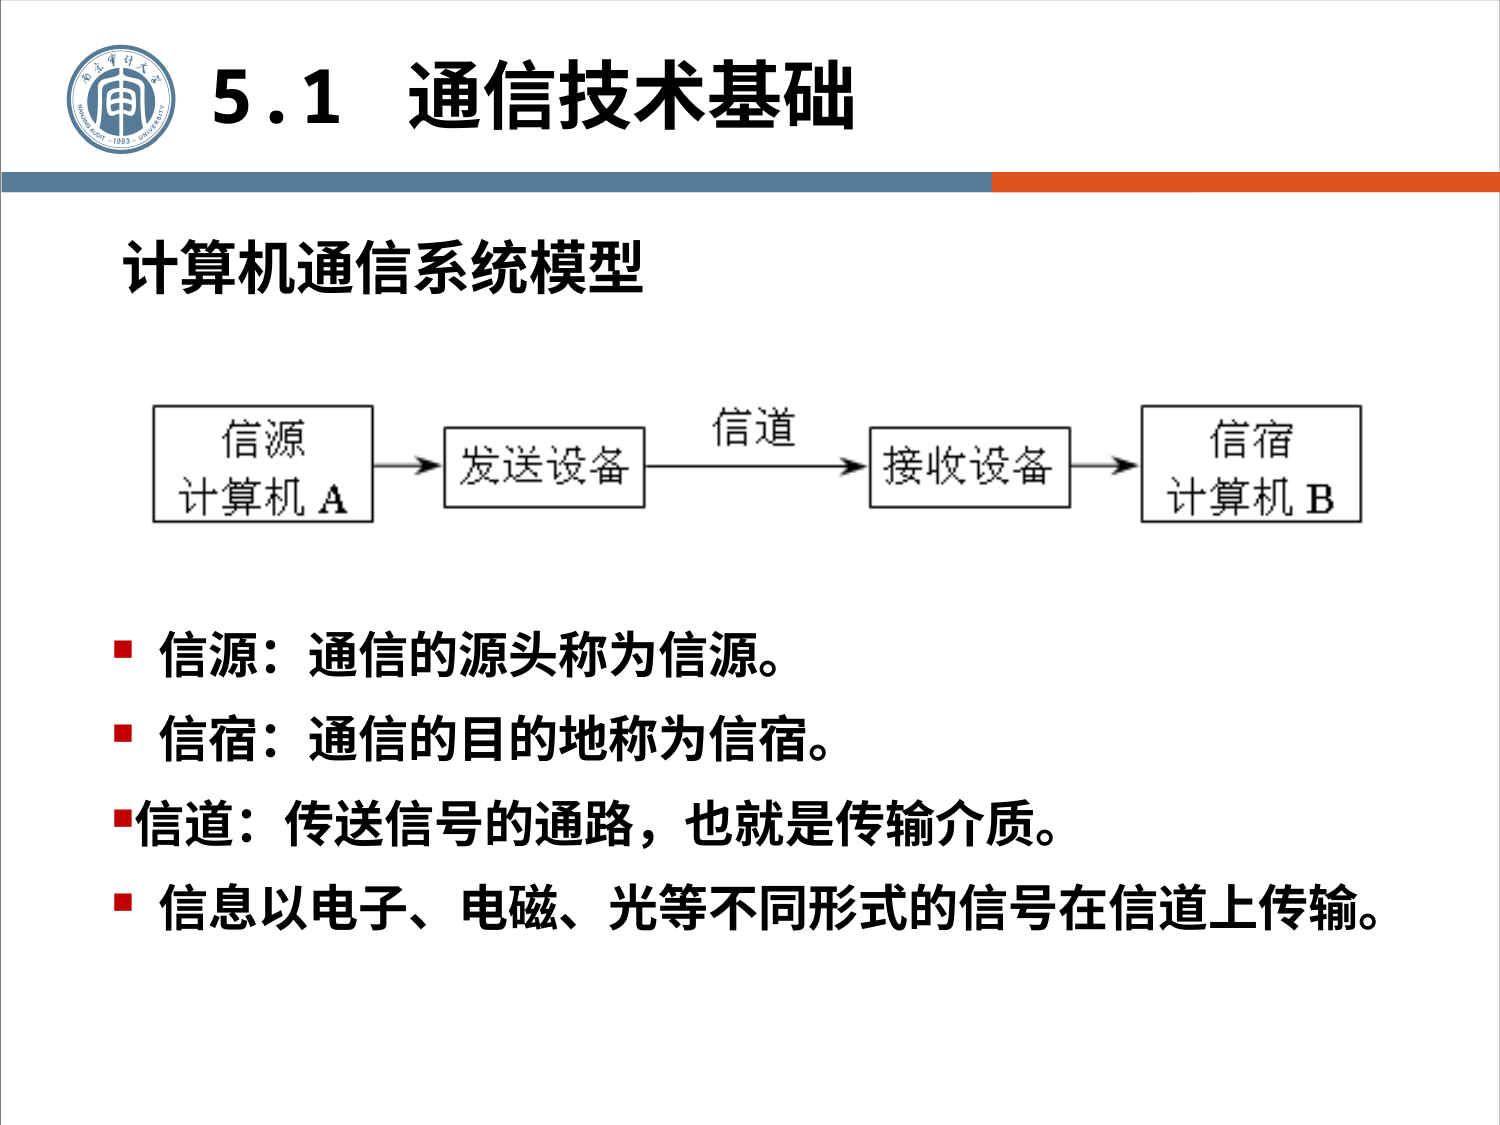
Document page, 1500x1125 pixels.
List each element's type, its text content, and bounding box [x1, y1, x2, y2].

text_box 计算机通信系统模型 [62, 223, 690, 308]
text_box 5.1 通信技术基础 [195, 41, 873, 147]
picture [0, 0, 1500, 1125]
text_box 信源：通信的源头称为信源。 信宿：通信的目的地称为信宿。 信道：传送信号的通路，也就是传输介质。 信息以电子、电磁、光等不同形式的信号在信道上传输。 [97, 603, 1403, 1017]
